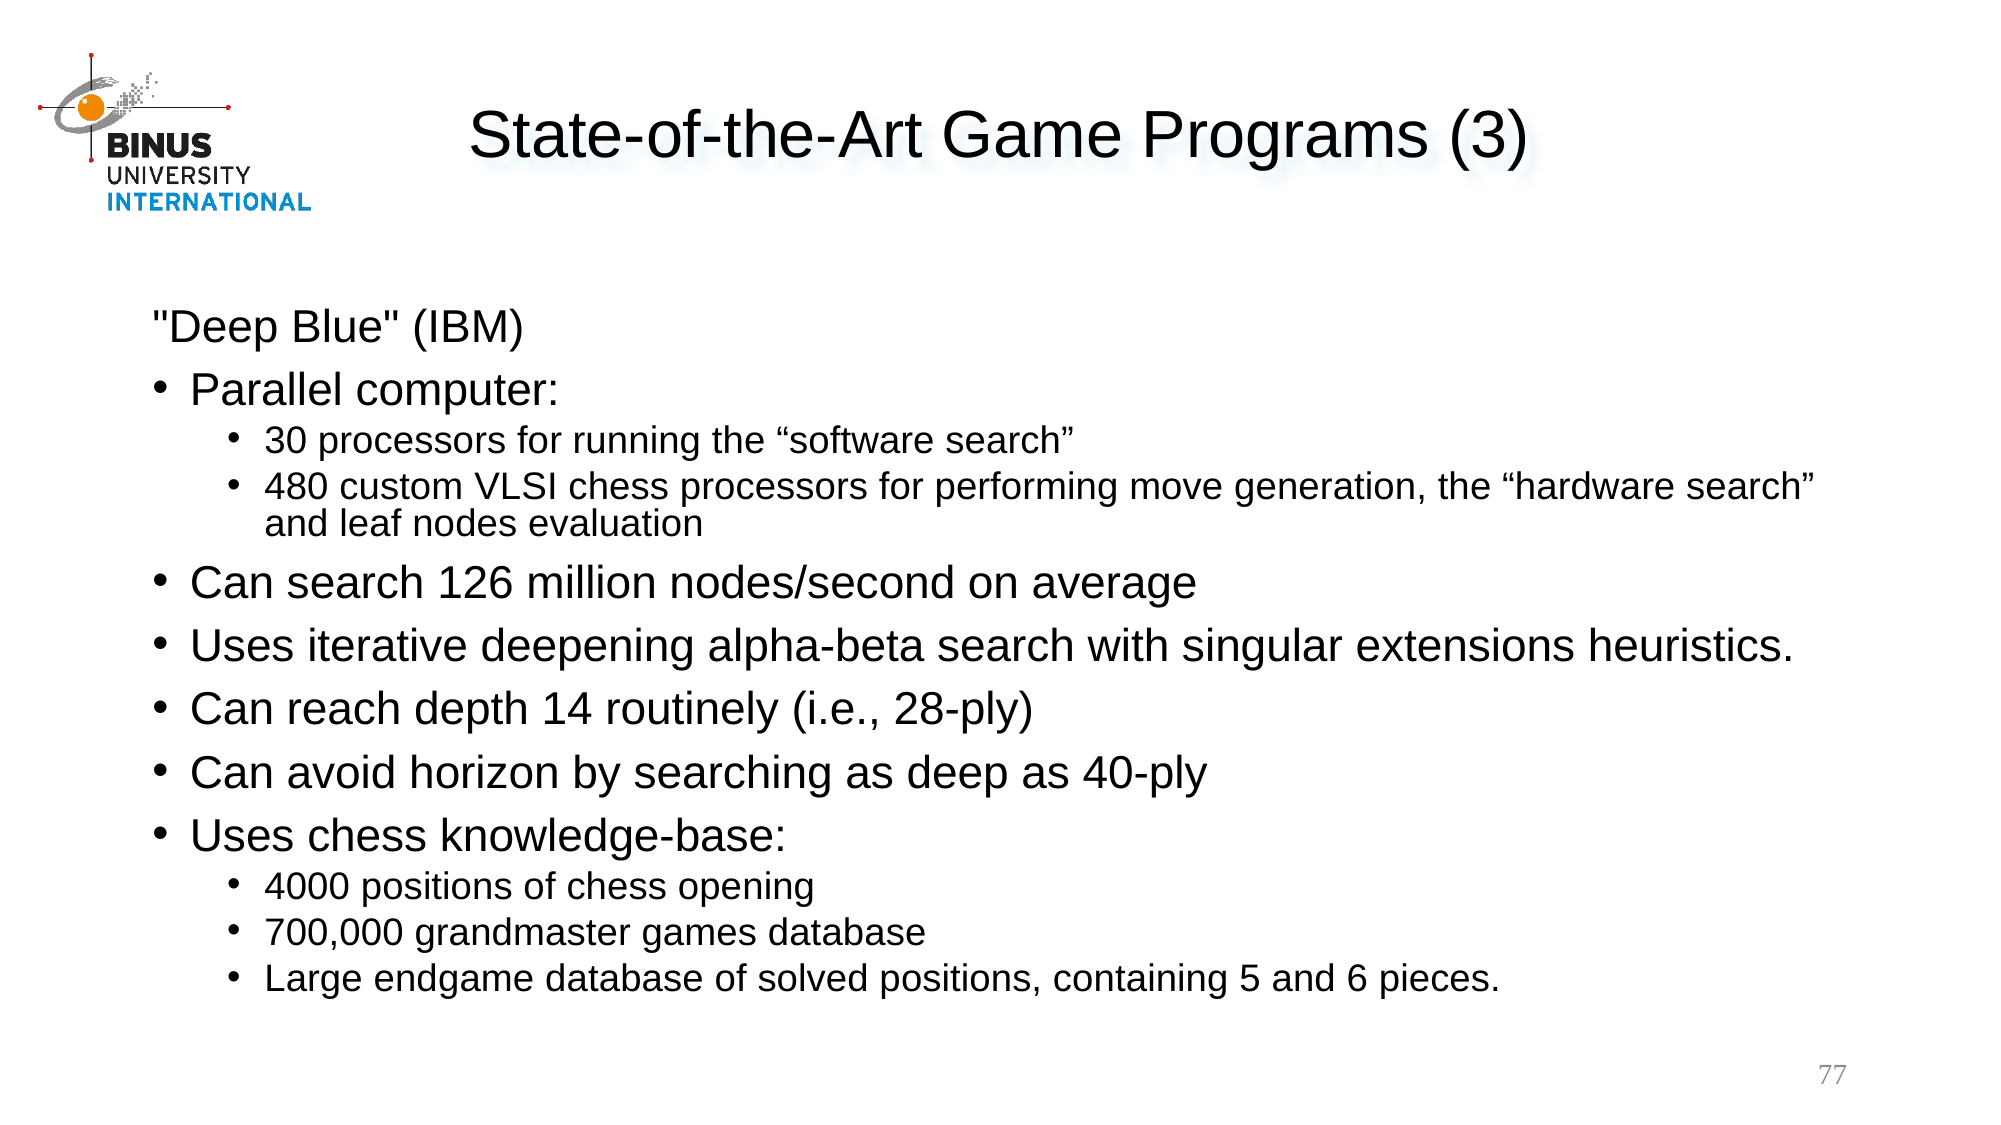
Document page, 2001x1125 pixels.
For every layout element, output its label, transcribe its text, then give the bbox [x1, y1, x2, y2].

slide_number 77 [1412, 1042, 1863, 1103]
picture [0, 0, 348, 269]
list "Deep Blue" (IBM) Parallel computer: 30 processors for running the “software search” 480 custom VLSI chess processors for performing move generation, the “hardware search” and leaf nodes evaluation Can search 126 million nodes/second on average Uses iterative deepening alpha-beta search with singular extensions heuristics. Can reach depth 14 routinely (i.e., 28-ply) Can avoid horizon by searching as deep as 40-ply Uses chess knowledge-base: 4000 positions of chess opening 700,000 grandmaster games database Large endgame database of solved positions, containing 5 and 6 pieces. [137, 299, 1863, 1014]
text_box State-of-the-Art Game Programs (3) [350, 62, 1650, 200]
